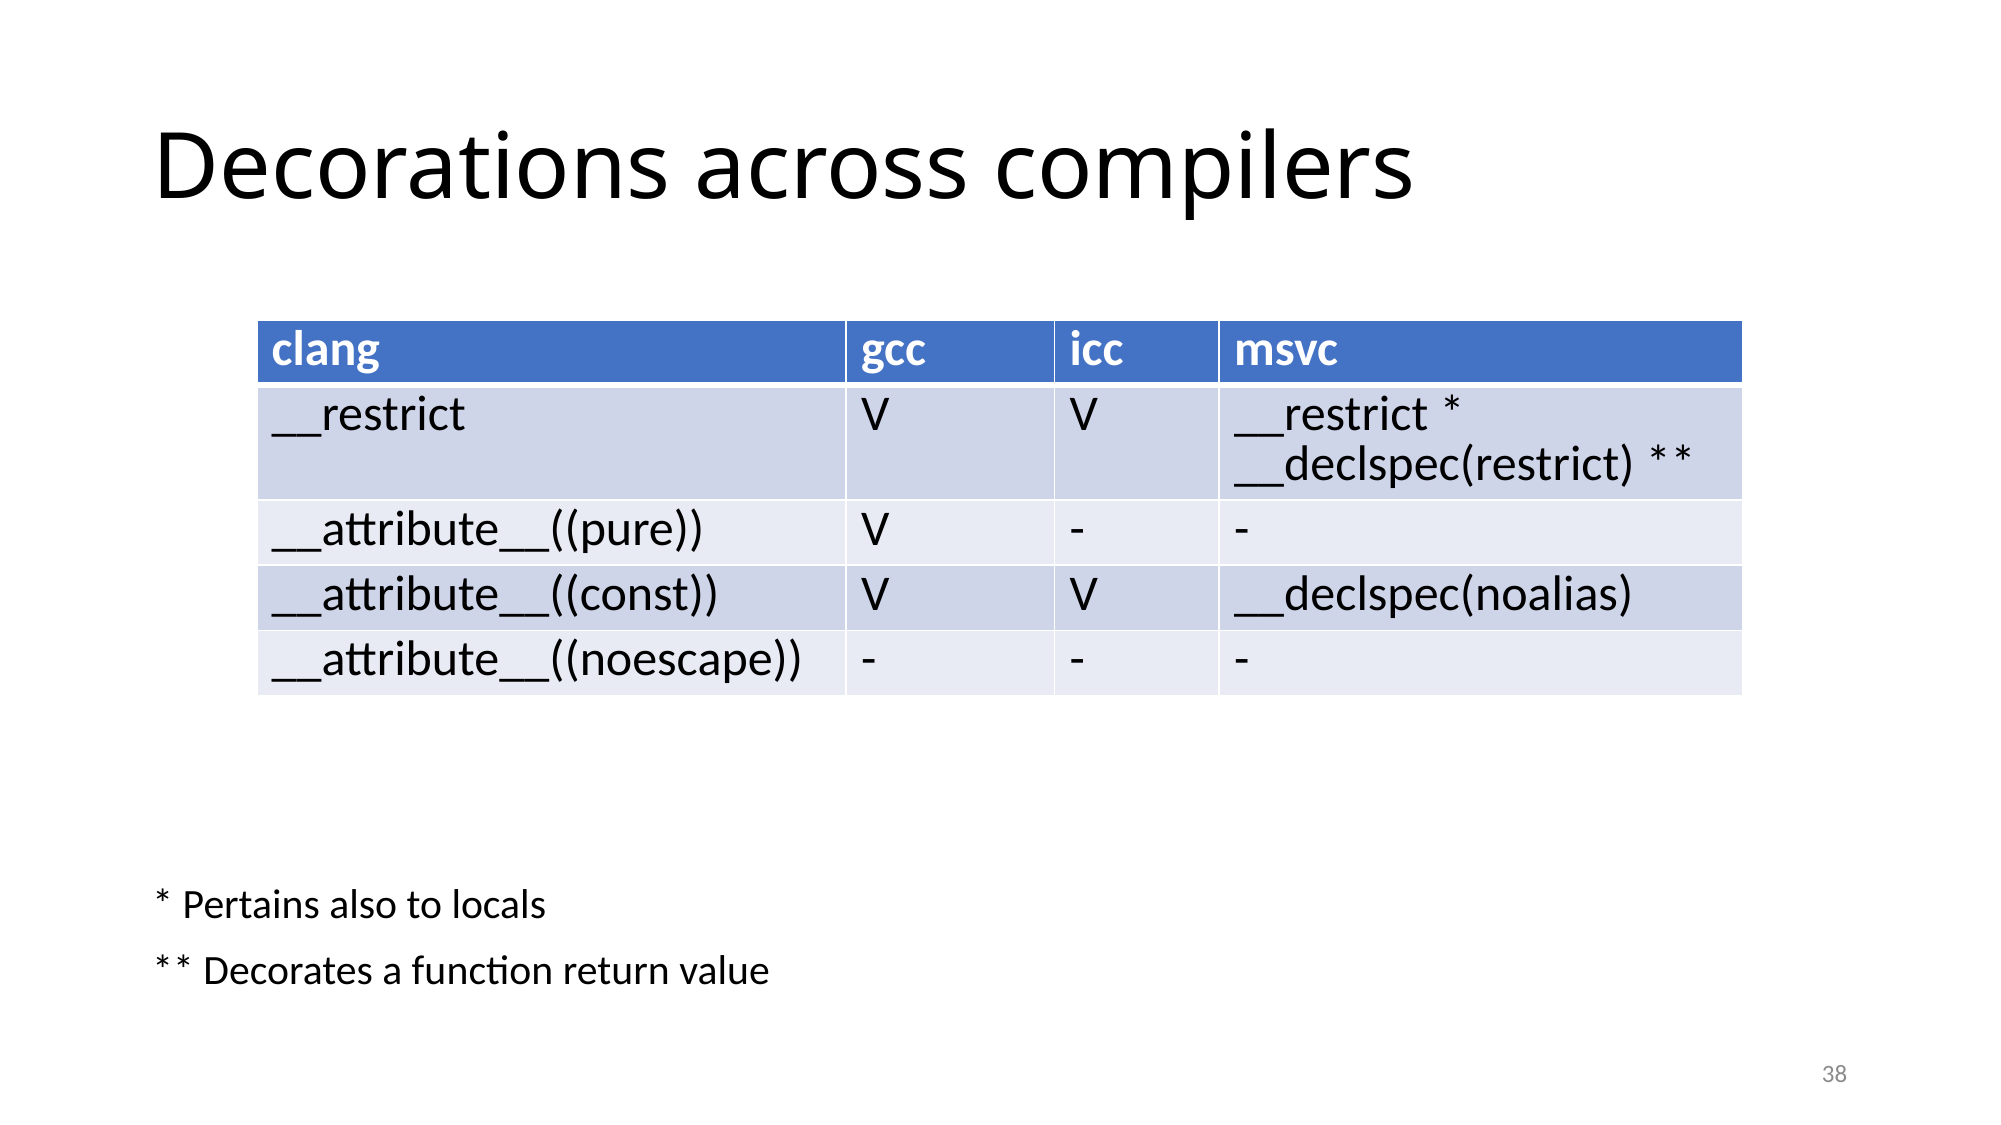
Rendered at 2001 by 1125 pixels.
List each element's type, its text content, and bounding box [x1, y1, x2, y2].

table_cell __attribute__((pure)) [258, 501, 845, 564]
table_cell __attribute__((noescape)) [258, 631, 845, 695]
table_header gcc [847, 321, 1054, 382]
table_cell __restrict [258, 388, 845, 499]
table_cell __declspec(noalias) [1220, 566, 1742, 630]
table_cell - [1055, 631, 1218, 695]
slide_number 38 [1412, 1042, 1863, 1103]
table_cell - [1220, 631, 1742, 695]
table_cell - [847, 631, 1054, 695]
table_header clang [258, 321, 845, 382]
table_cell V [847, 388, 1054, 499]
table_cell V [847, 566, 1054, 630]
list * Pertains also to locals ** Decorates a function return value [137, 299, 1863, 1014]
table_cell V [1055, 388, 1218, 499]
table_cell V [847, 501, 1054, 564]
table_cell __attribute__((const)) [258, 566, 845, 630]
table_cell - [1220, 501, 1742, 564]
table_header icc [1055, 321, 1218, 382]
table_cell V [1055, 566, 1218, 630]
table_header msvc [1220, 321, 1742, 382]
table_cell __restrict * __declspec(restrict) ** [1220, 388, 1742, 499]
title Decorations across compilers [137, 59, 1863, 278]
table_cell - [1055, 501, 1218, 564]
